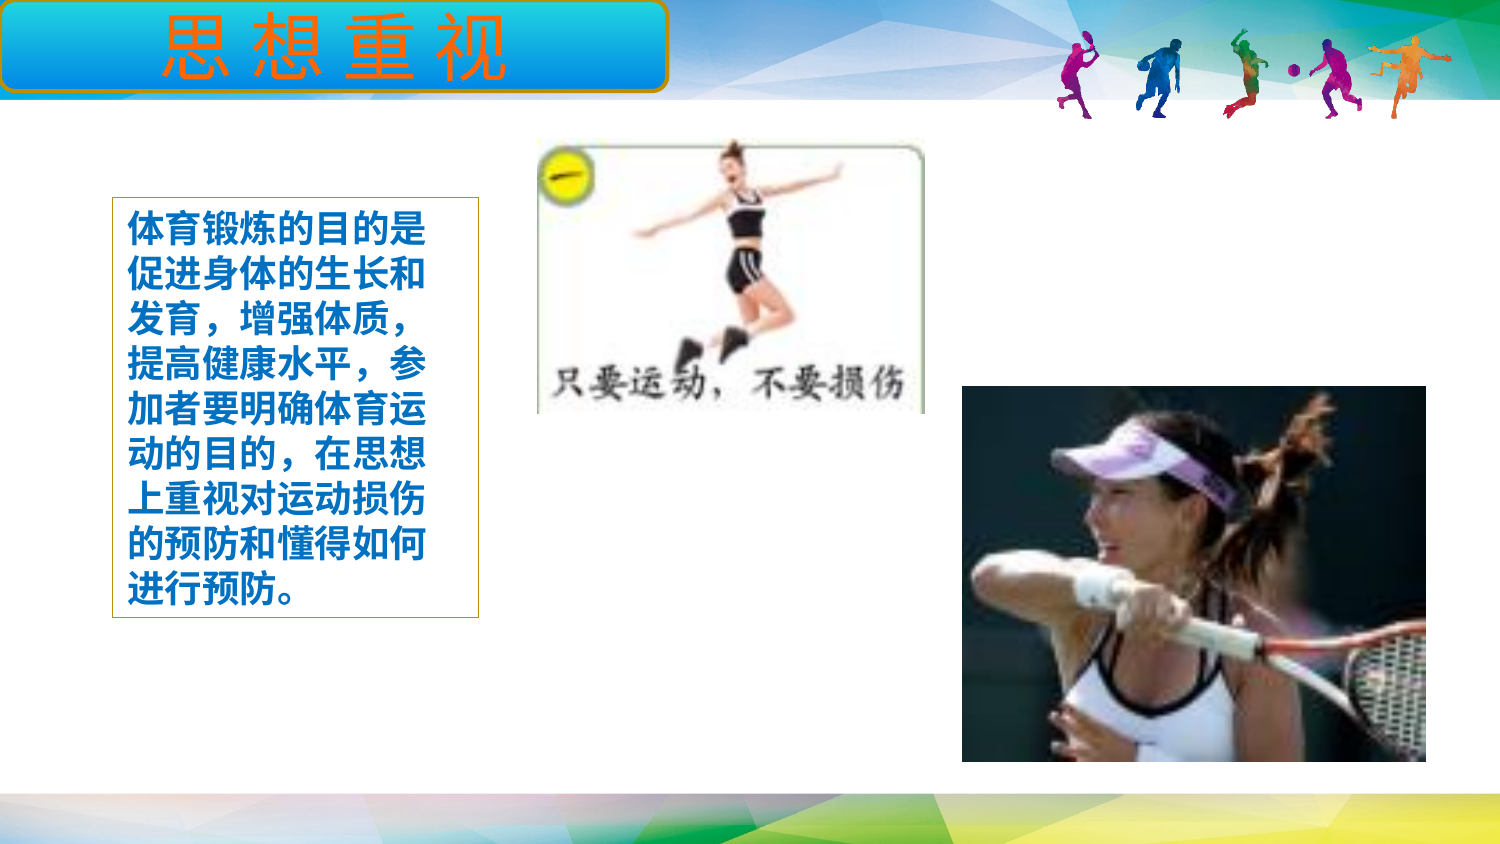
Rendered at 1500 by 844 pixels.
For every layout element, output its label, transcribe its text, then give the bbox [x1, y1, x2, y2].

text_box 思 想 重 视 [0, 0, 670, 94]
picture [123, 0, 1500, 119]
picture [962, 386, 1426, 762]
text_box 体育锻炼的目的是促进身体的生长和发育，增强体质，提高健康水平，参加者要明确体育运动的目的，在思想上重视对运动损伤的预防和懂得如何进行预防。 [112, 197, 479, 618]
picture [0, 794, 1500, 844]
picture [537, 138, 926, 414]
